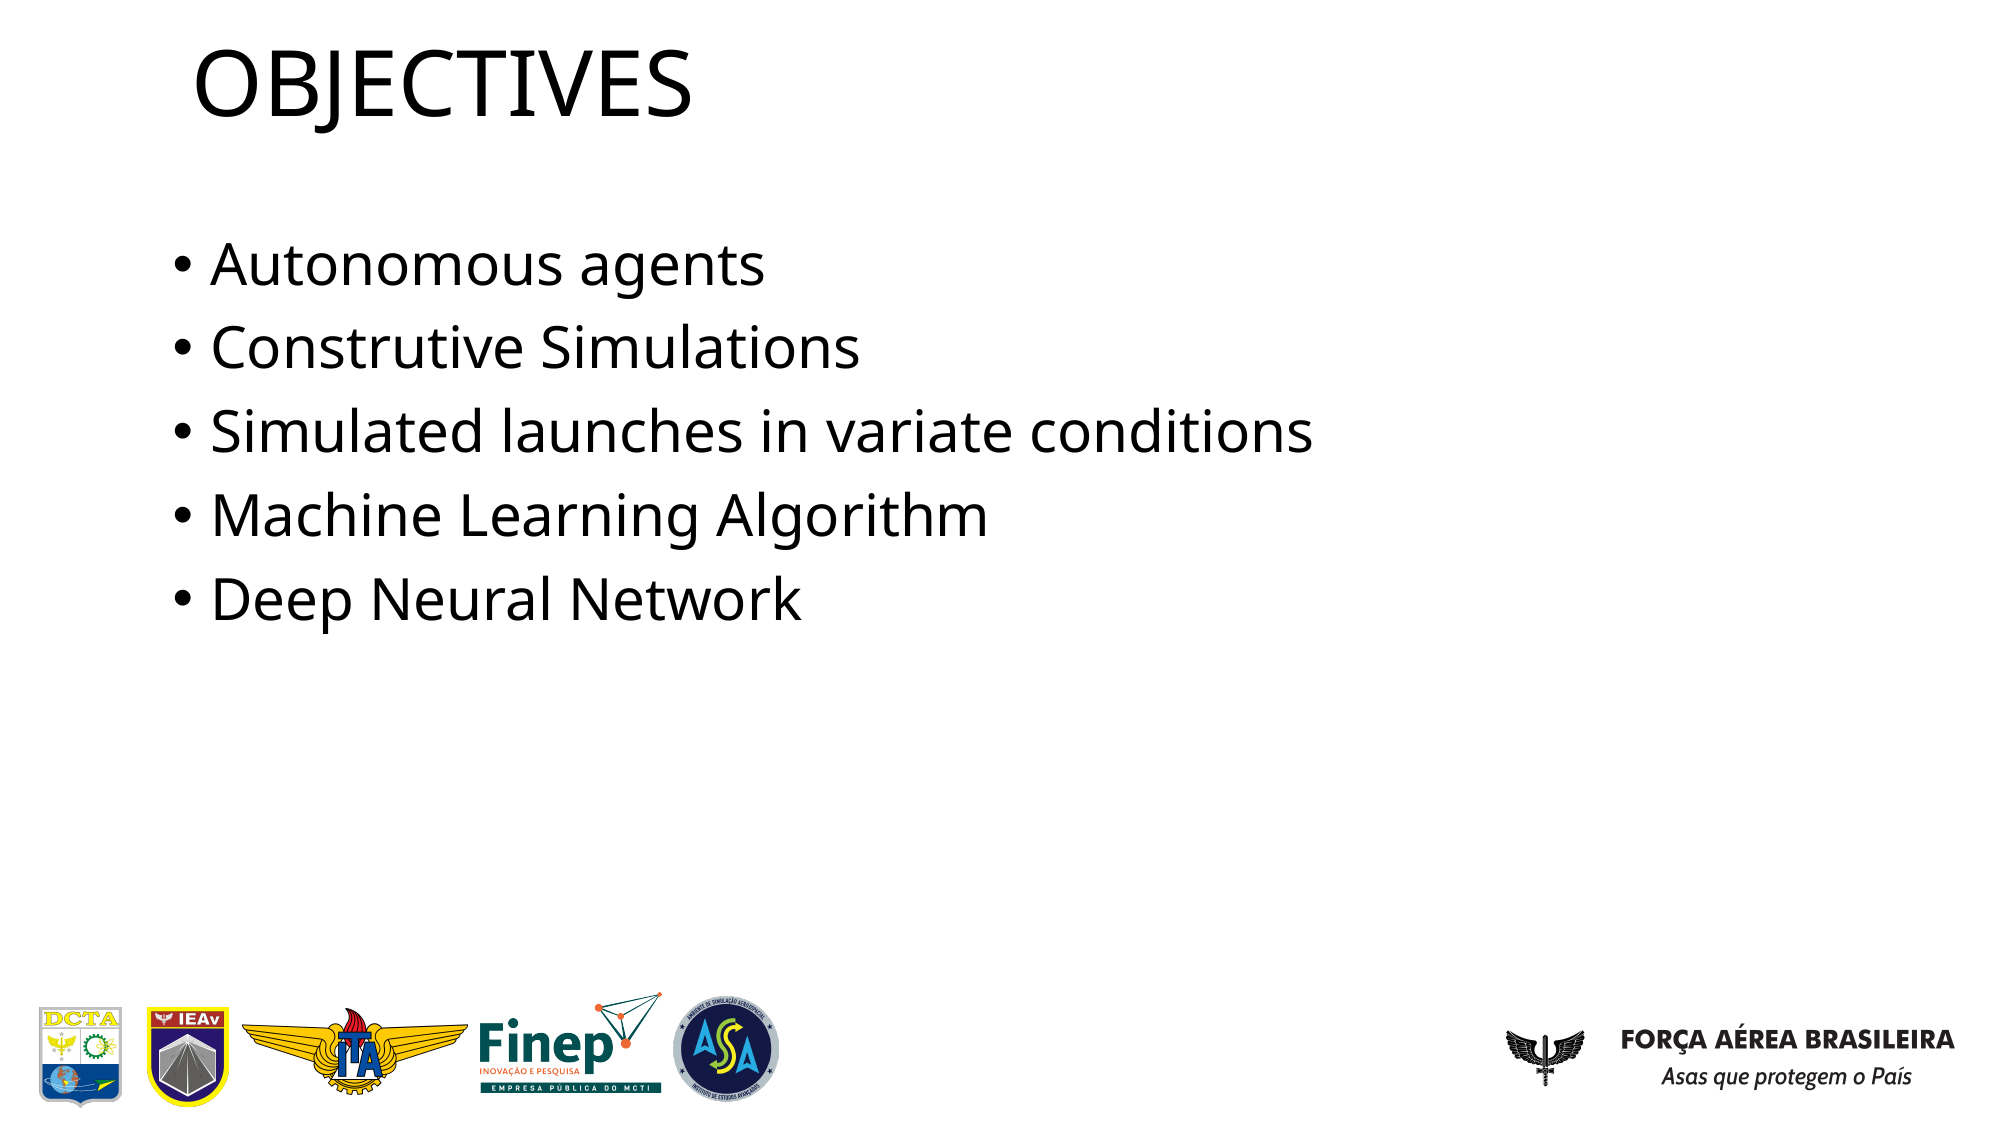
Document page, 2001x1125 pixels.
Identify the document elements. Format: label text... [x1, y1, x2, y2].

picture [146, 1006, 230, 1108]
list Autonomous agents Construtive Simulations Simulated launches in variate conditions Machine Learning Algorithm Deep Neural Network [157, 227, 1883, 977]
picture [1493, 1013, 1965, 1103]
picture [480, 992, 662, 1093]
picture [673, 993, 779, 1107]
title OBJECTIVES [176, 0, 1819, 186]
picture [35, 1007, 125, 1108]
picture [242, 1008, 468, 1095]
